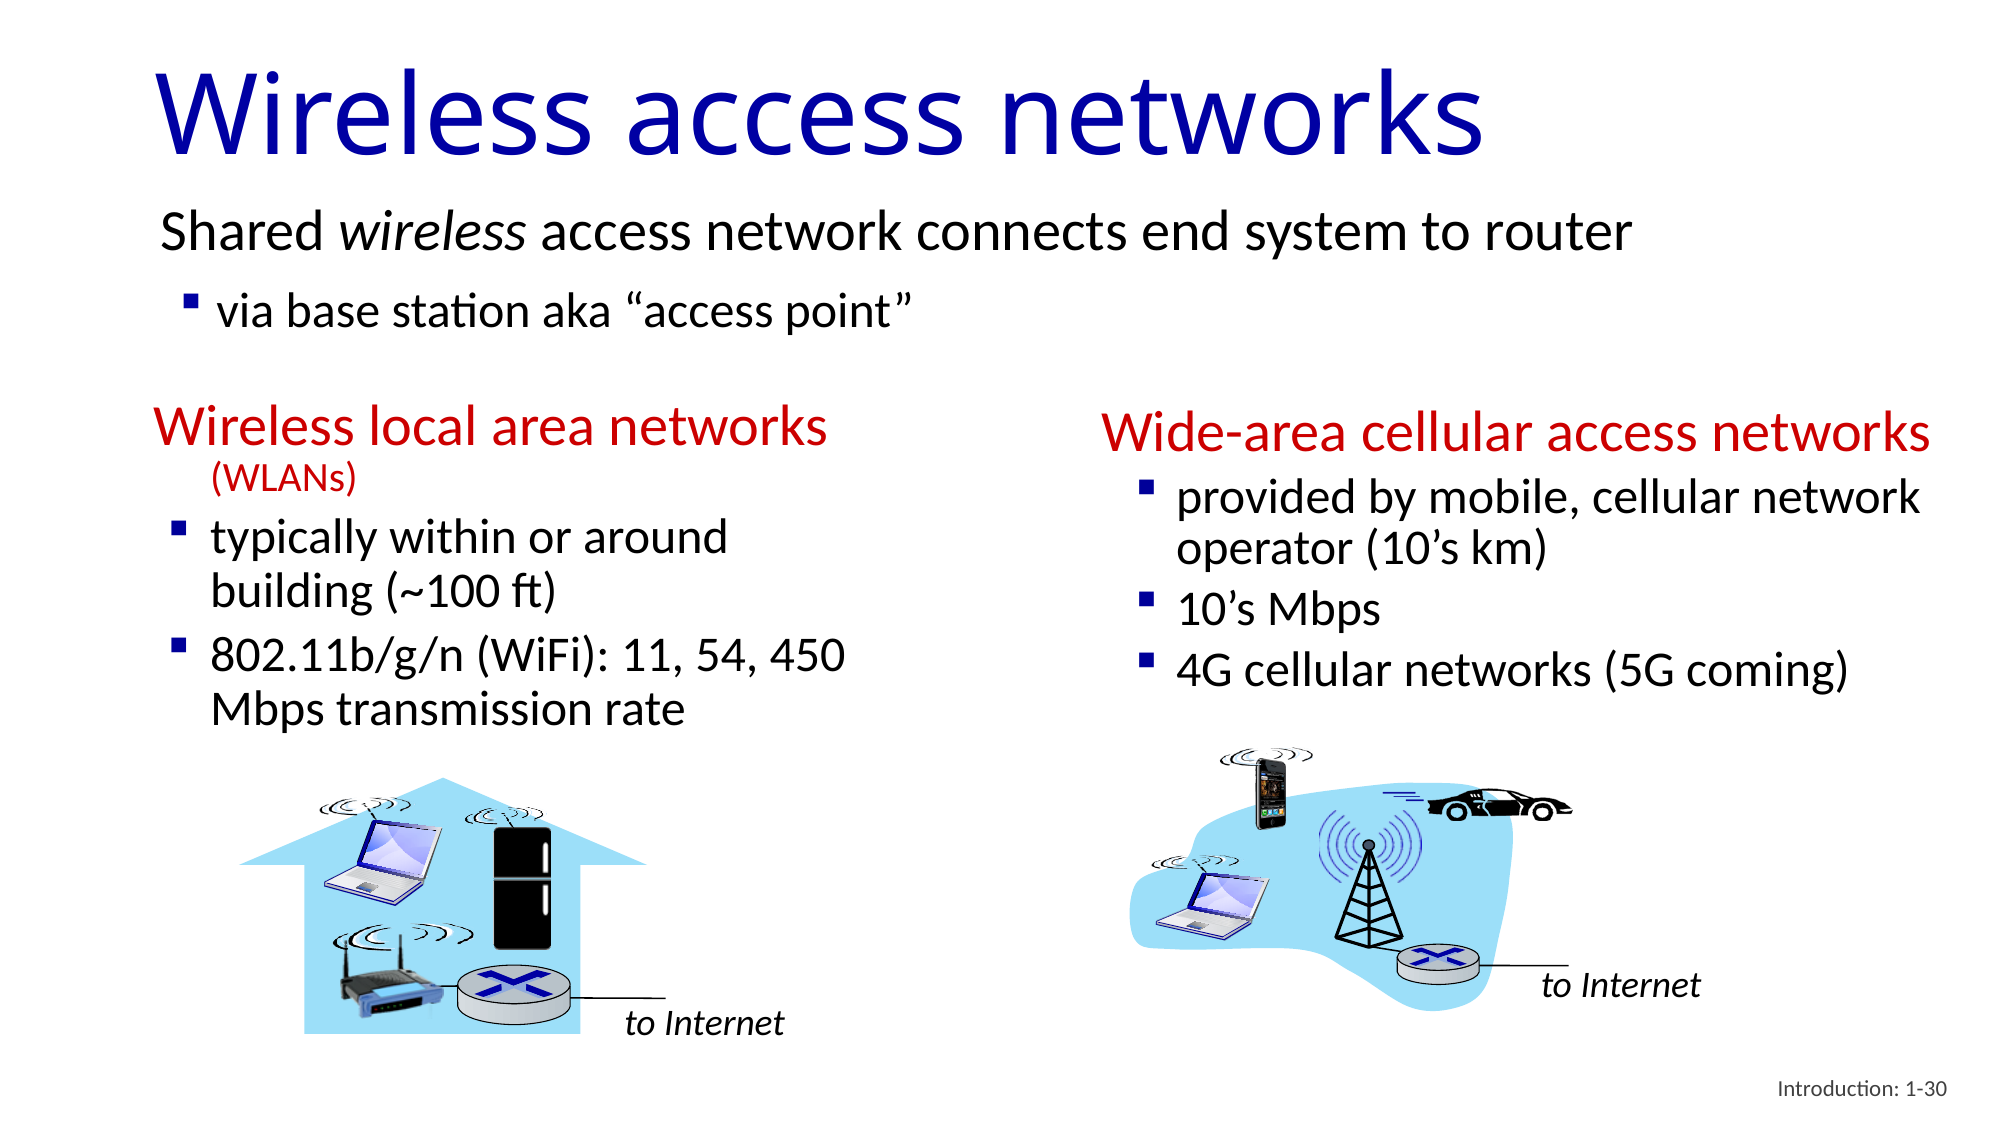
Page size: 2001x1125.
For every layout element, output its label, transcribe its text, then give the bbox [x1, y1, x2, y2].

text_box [139, 390, 914, 1051]
slide_number Introduction: 1-30 [1512, 1056, 1963, 1117]
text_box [1086, 324, 1980, 1014]
title Wireless access networks [139, 44, 1865, 192]
text_box Shared wireless access network connects end system to router via base station aka “access point” [145, 192, 1685, 377]
